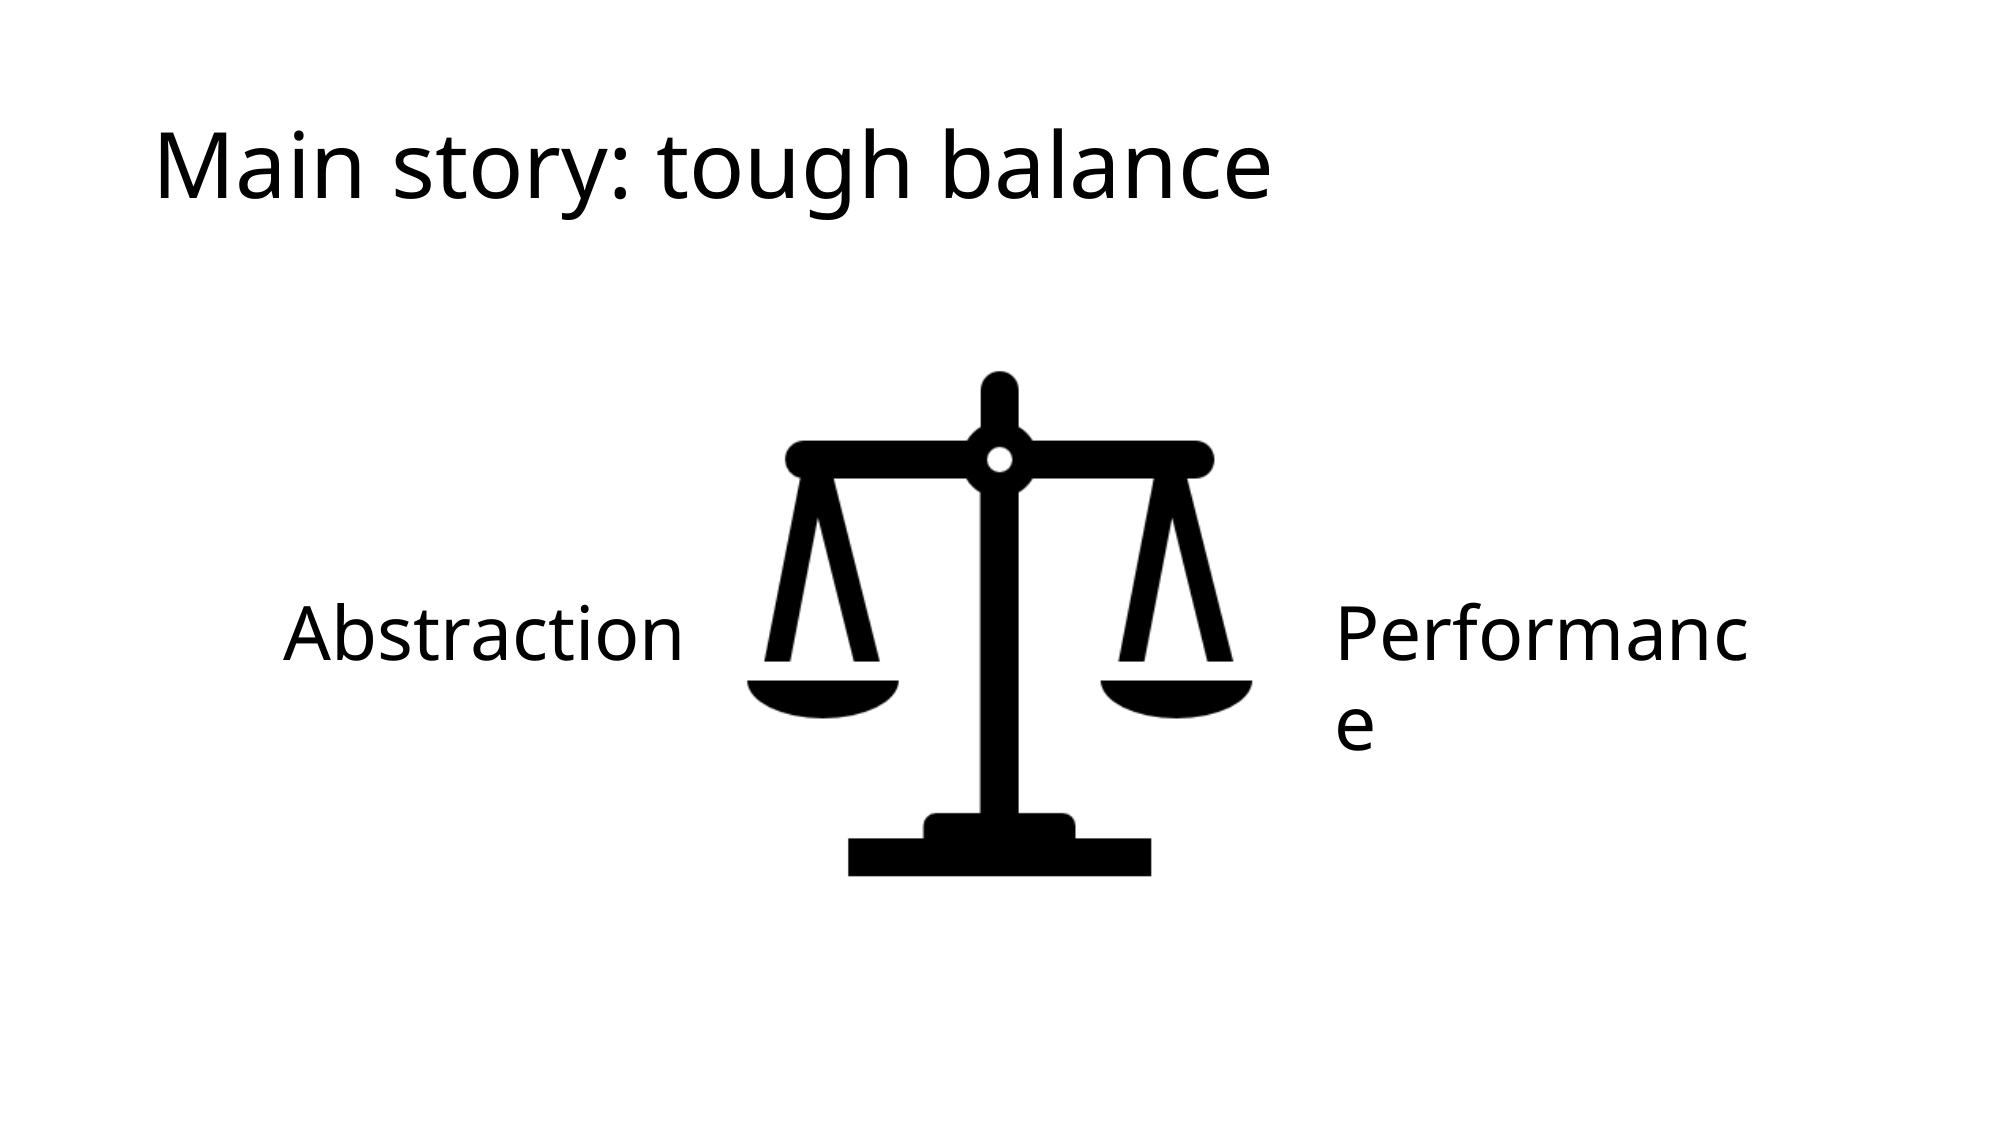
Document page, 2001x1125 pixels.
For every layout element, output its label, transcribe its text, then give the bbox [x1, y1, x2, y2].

text_box Performance [1319, 578, 1801, 773]
text_box Abstraction [268, 578, 696, 683]
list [696, 320, 1304, 928]
title Main story: tough balance [137, 59, 1863, 278]
